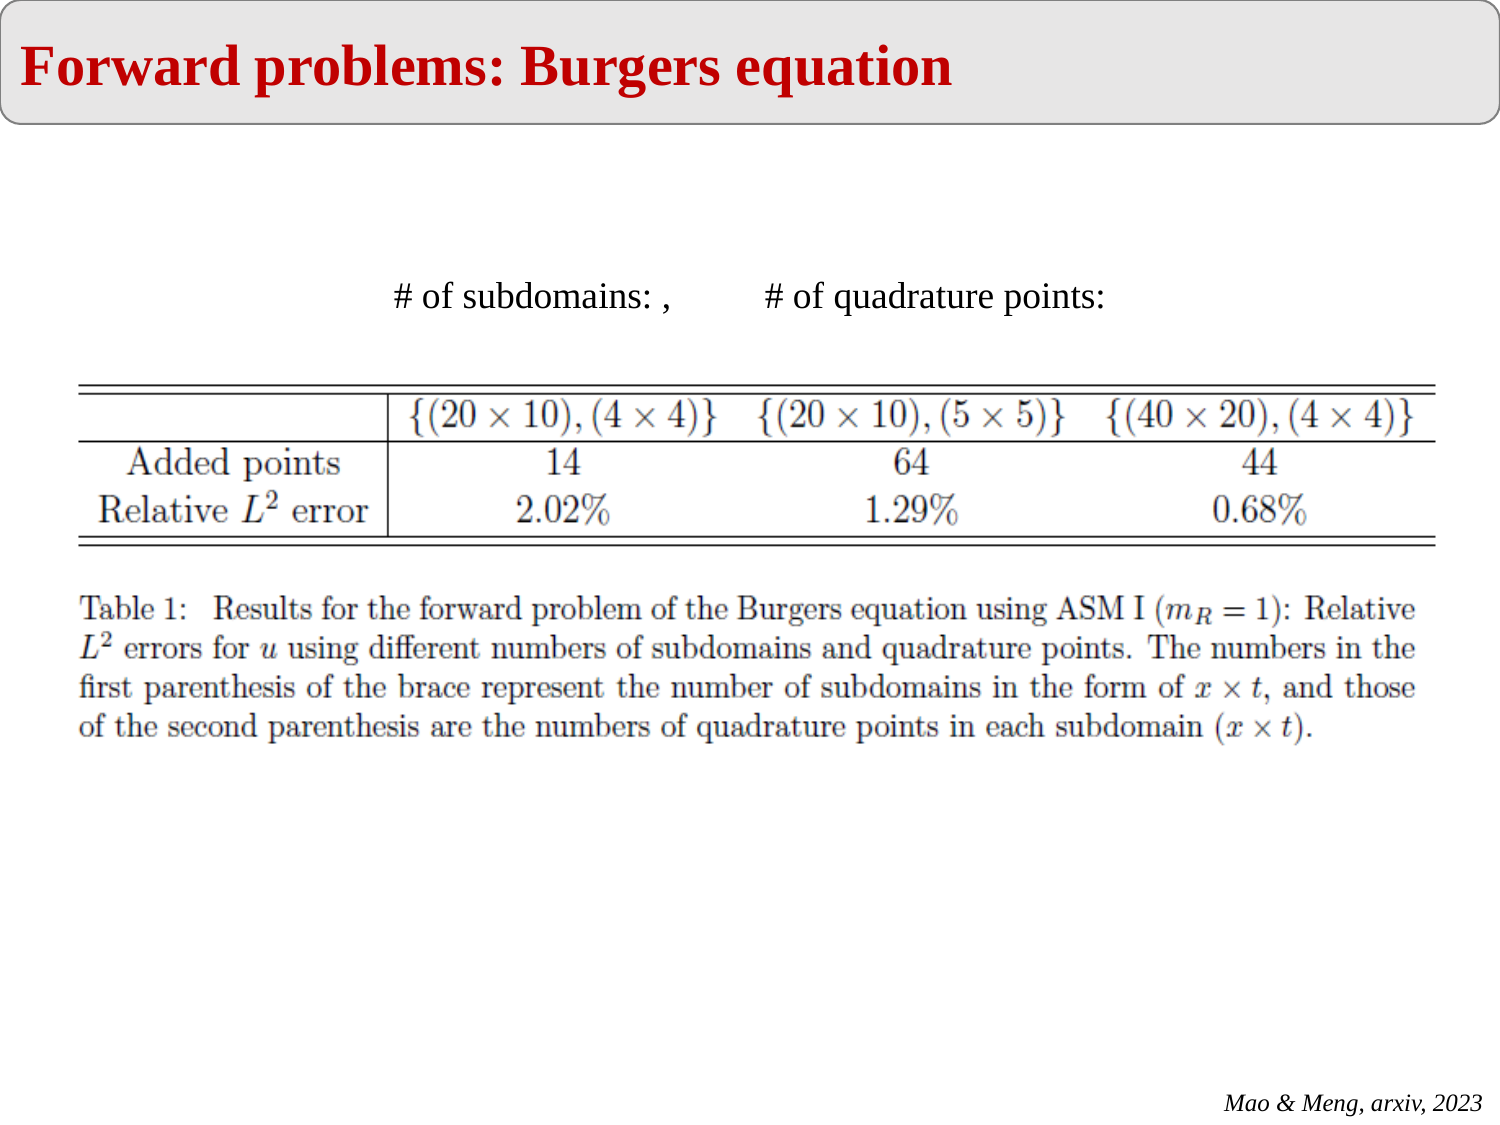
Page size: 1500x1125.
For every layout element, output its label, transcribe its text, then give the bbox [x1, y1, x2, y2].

text_box Forward problems: Burgers equation [0, 0, 1500, 125]
picture [51, 361, 1473, 764]
text_box Mao & Meng, arxiv, 2023 [1209, 1079, 1499, 1125]
